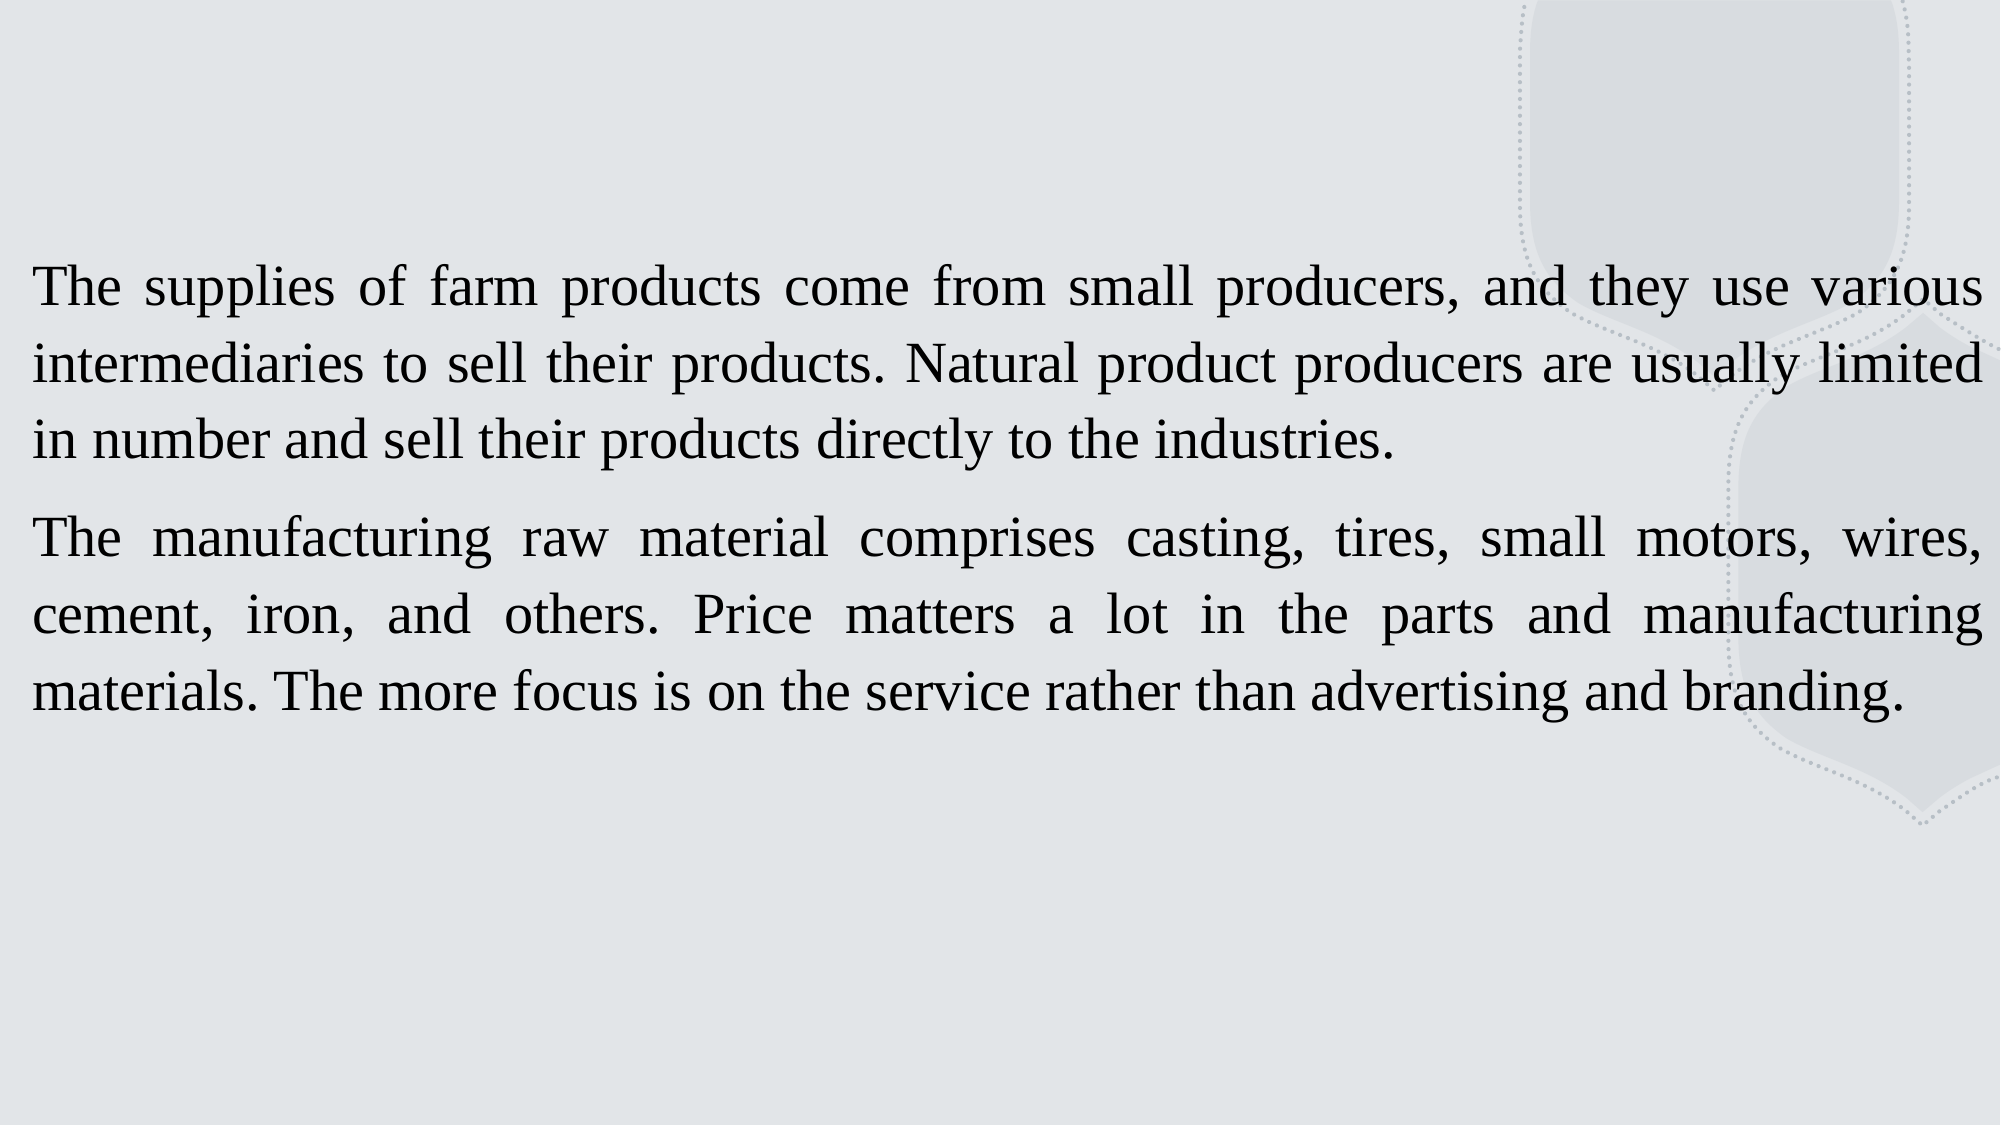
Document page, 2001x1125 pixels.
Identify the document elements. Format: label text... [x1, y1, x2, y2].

list The supplies of farm products come from small producers, and they use various intermediaries to sell their products. Natural product producers are usually limited in number and sell their products directly to the industries. The manufacturing raw material comprises casting, tires, small motors, wires, cement, iron, and others. Price matters a lot in the parts and manufacturing materials. The more focus is on the service rather than advertising and branding. [17, 232, 2000, 968]
